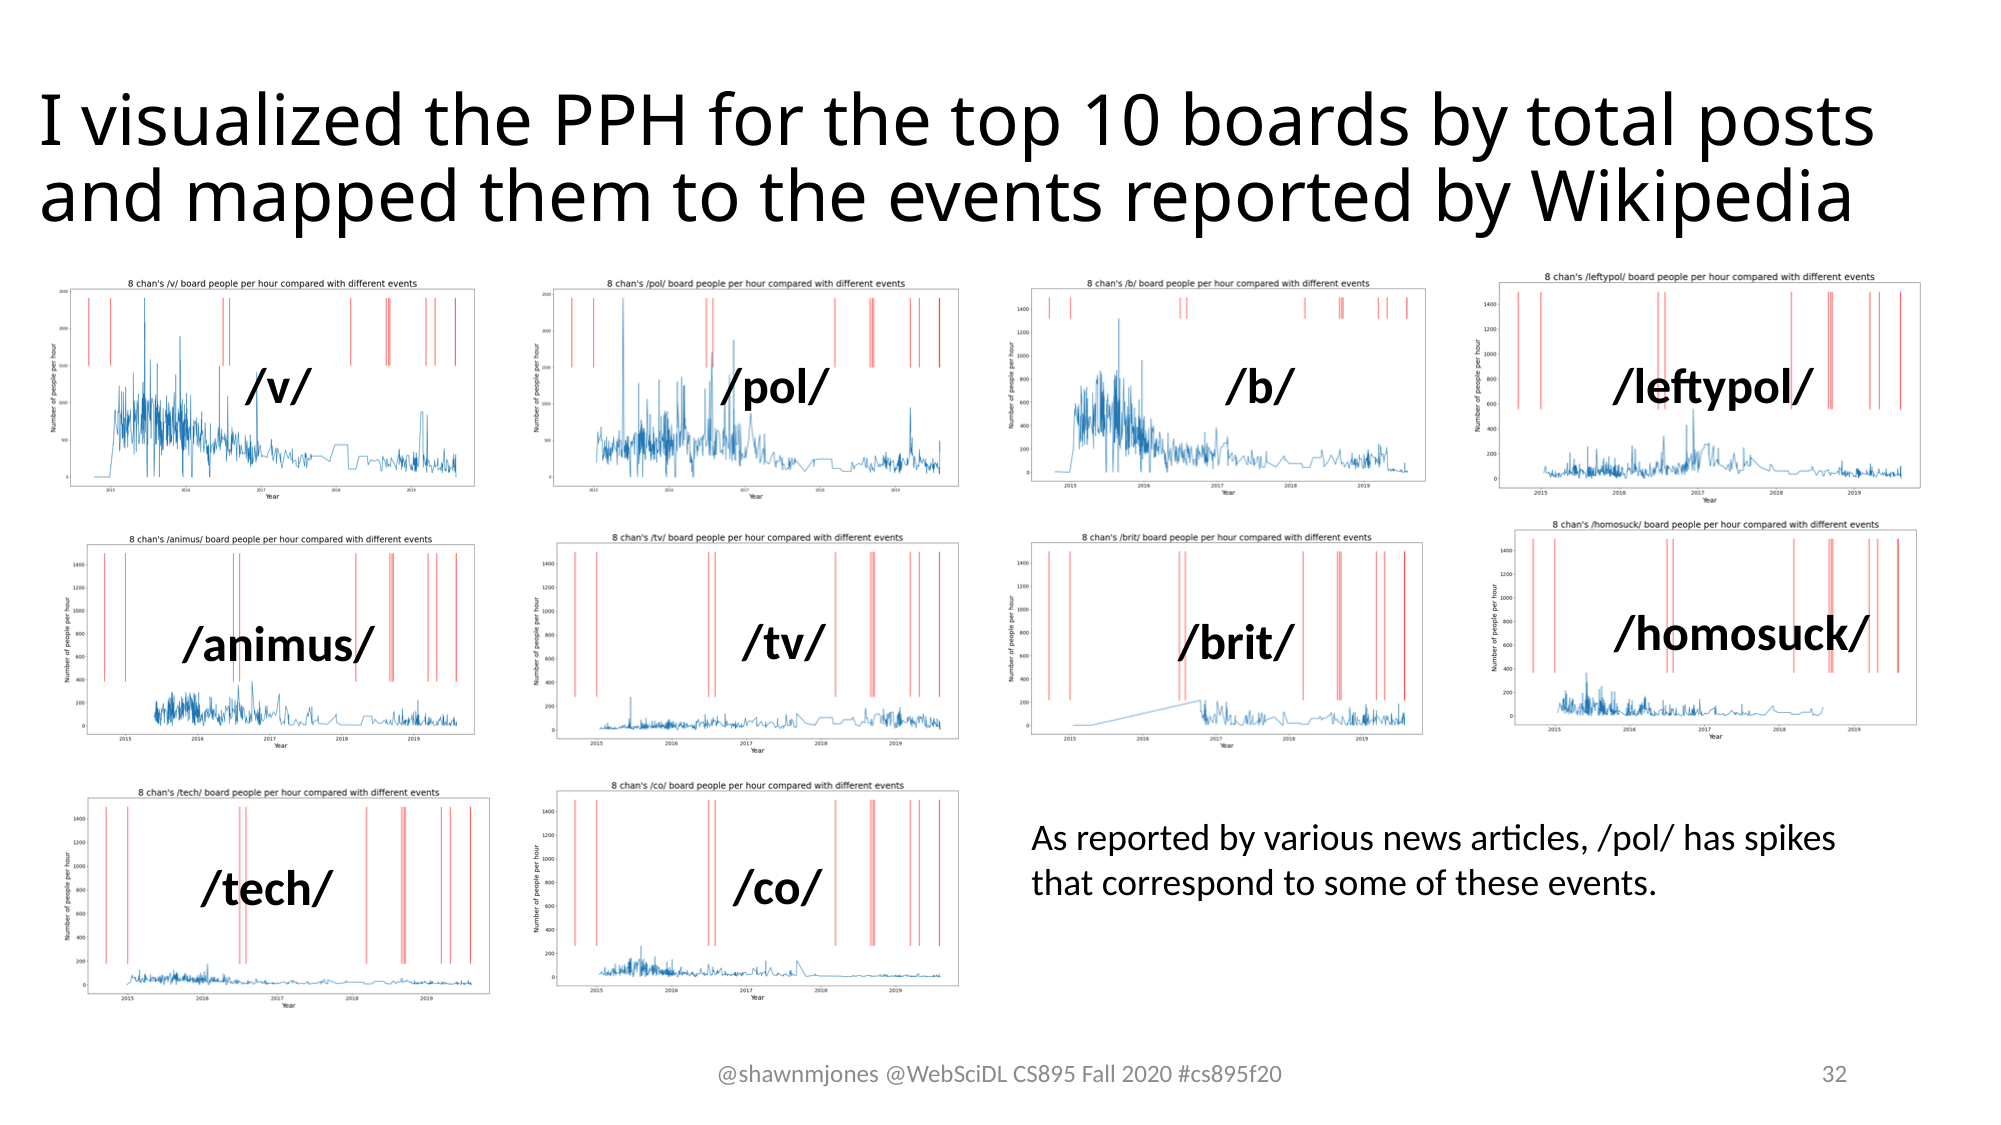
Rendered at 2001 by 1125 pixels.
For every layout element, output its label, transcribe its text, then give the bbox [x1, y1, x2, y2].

picture [1006, 531, 1425, 752]
picture [531, 779, 961, 1004]
footer @shawnmjones @WebSciDL CS895 Fall 2020 #cs895f20 [662, 1042, 1338, 1103]
picture [62, 533, 477, 752]
text_box As reported by various news articles, /pol/ has spikes that correspond to some of these events. [1016, 805, 1919, 911]
picture [1006, 277, 1428, 499]
picture [531, 531, 961, 757]
picture [1489, 518, 1919, 743]
title I visualized the PPH for the top 10 boards by total posts and mapped them to the events reported by Wikipedia [24, 52, 1897, 270]
slide_number 32 [1412, 1042, 1863, 1103]
picture [48, 277, 477, 503]
picture [1472, 270, 1923, 507]
picture [62, 786, 492, 1012]
picture [531, 277, 961, 503]
